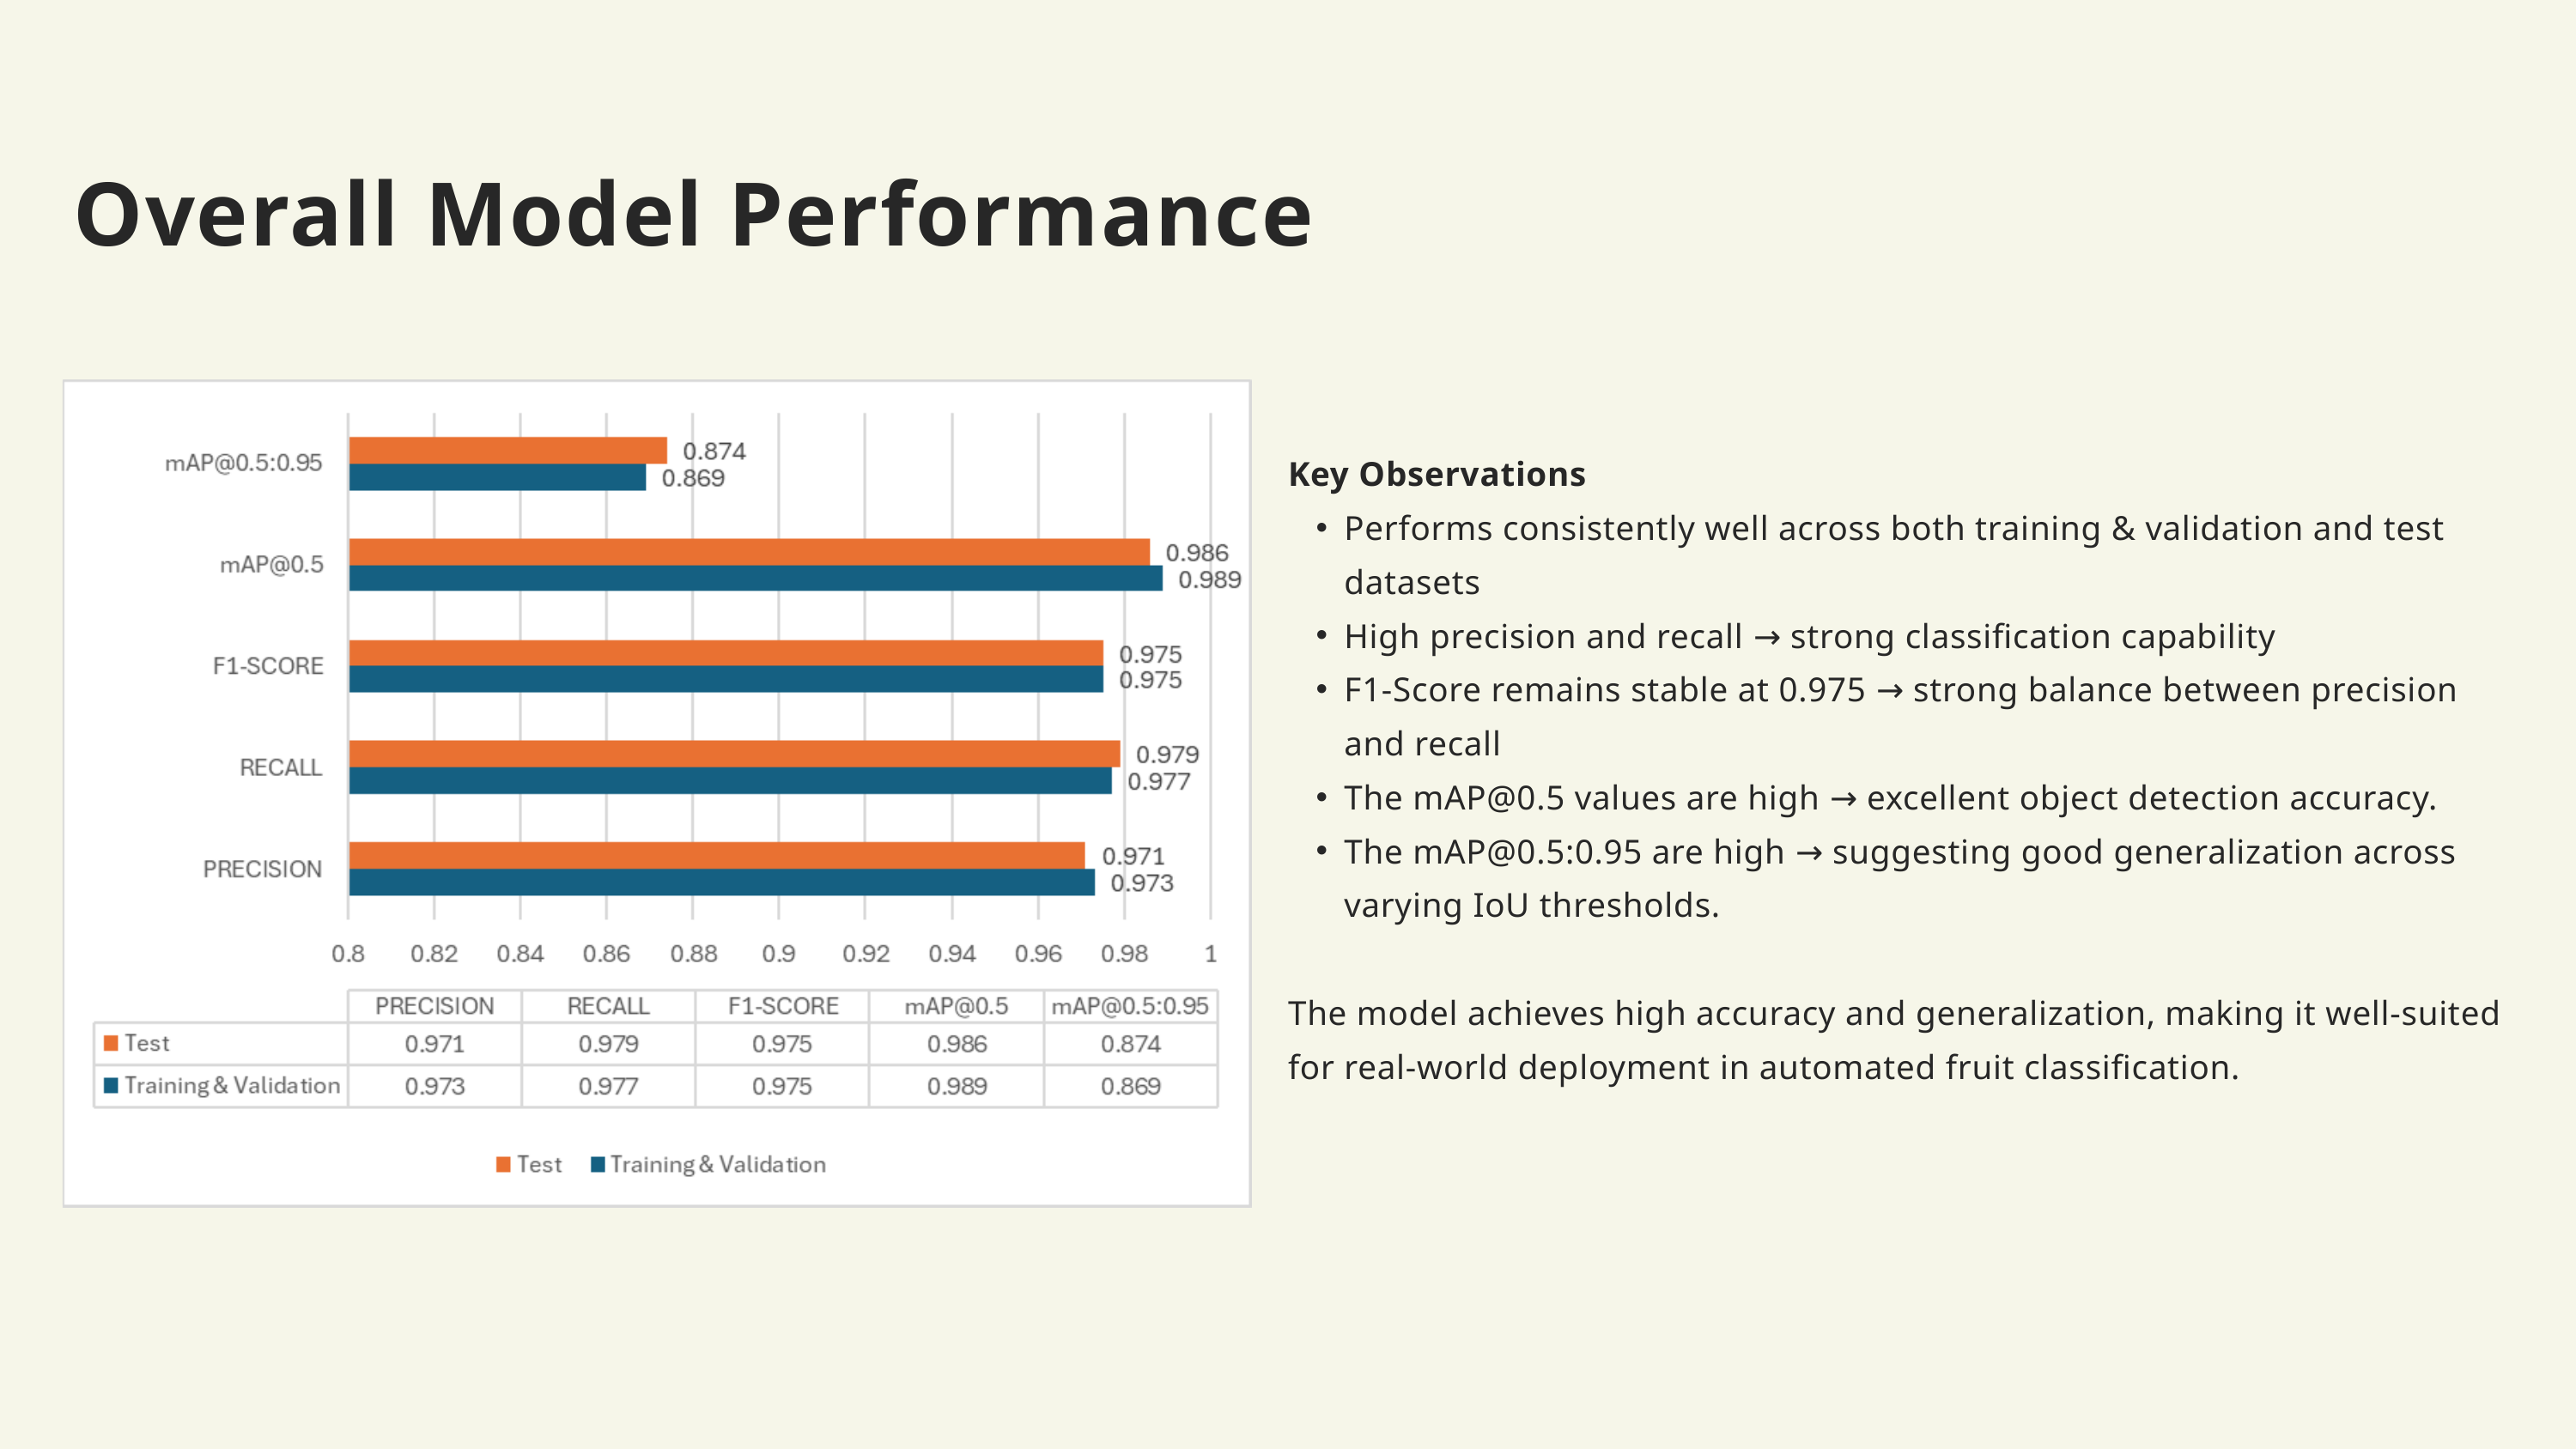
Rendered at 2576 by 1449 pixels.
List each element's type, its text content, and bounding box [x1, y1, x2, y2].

text_box Key Observations Performs consistently well across both training & validation and test datasets High precision and recall → strong classification capability F1-Score remains stable at 0.975 → strong balance between precision and recall The mAP@0.5 values are high → excellent object detection accuracy. The mAP@0.5:0.95 are high → suggesting good generalization across varying IoU thresholds. The model achieves high accuracy and generalization, making it well-suited for real-world deployment in automated fruit classification. [1287, 439, 2518, 1140]
text_box Overall Model Performance [73, 191, 2432, 264]
text_box [62, 379, 1252, 1208]
